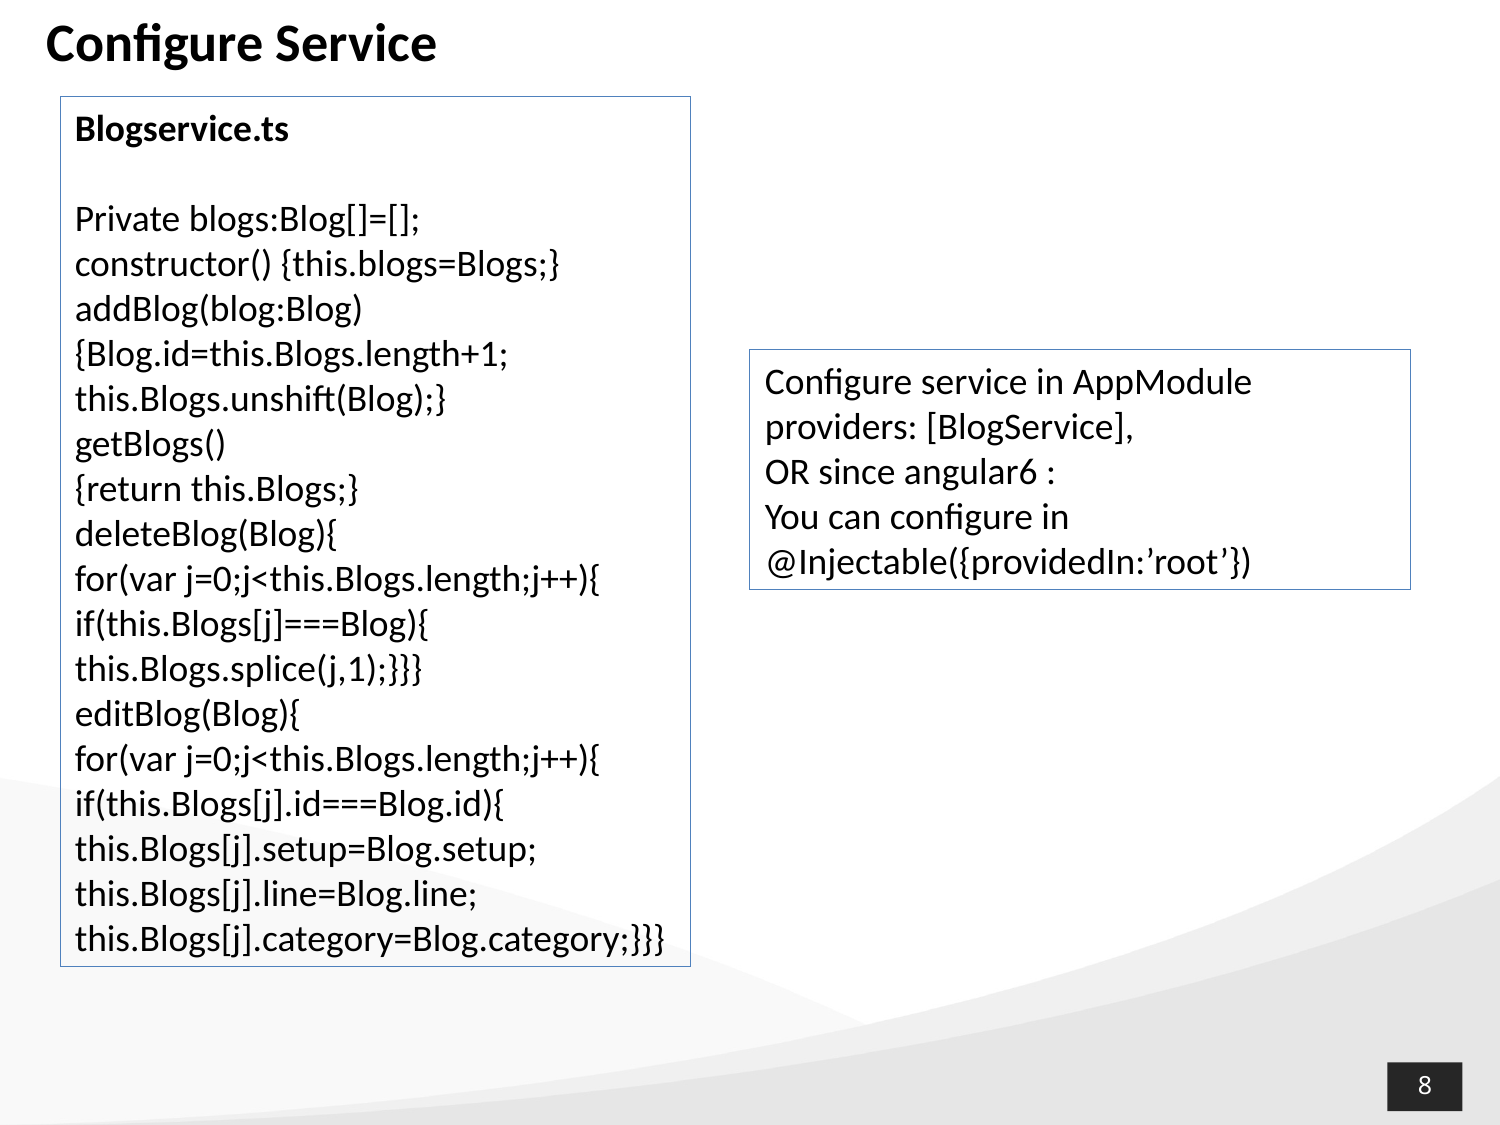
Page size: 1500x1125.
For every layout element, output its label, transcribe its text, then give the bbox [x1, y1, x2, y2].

picture [0, 0, 1500, 1125]
text_box Configure Service [31, 0, 453, 80]
text_box Configure service in AppModule providers: [BlogService], OR since angular6 : You can configure in @Injectable({providedIn:’root’}) [749, 349, 1411, 590]
text_box Blogservice.ts Private blogs:Blog[]=[]; constructor() {this.blogs=Blogs;} addBlog(blog:Blog) {Blog.id=this.Blogs.length+1; this.Blogs.unshift(Blog);} getBlogs() {return this.Blogs;} deleteBlog(Blog){ for(var j=0;j<this.Blogs.length;j++){ if(this.Blogs[j]===Blog){ this.Blogs.splice(j,1);}}} editBlog(Blog){ for(var j=0;j<this.Blogs.length;j++){ if(this.Blogs[j].id===Blog.id){ this.Blogs[j].setup=Blog.setup; this.Blogs[j].line=Blog.line; this.Blogs[j].category=Blog.category;}}} [60, 96, 691, 967]
